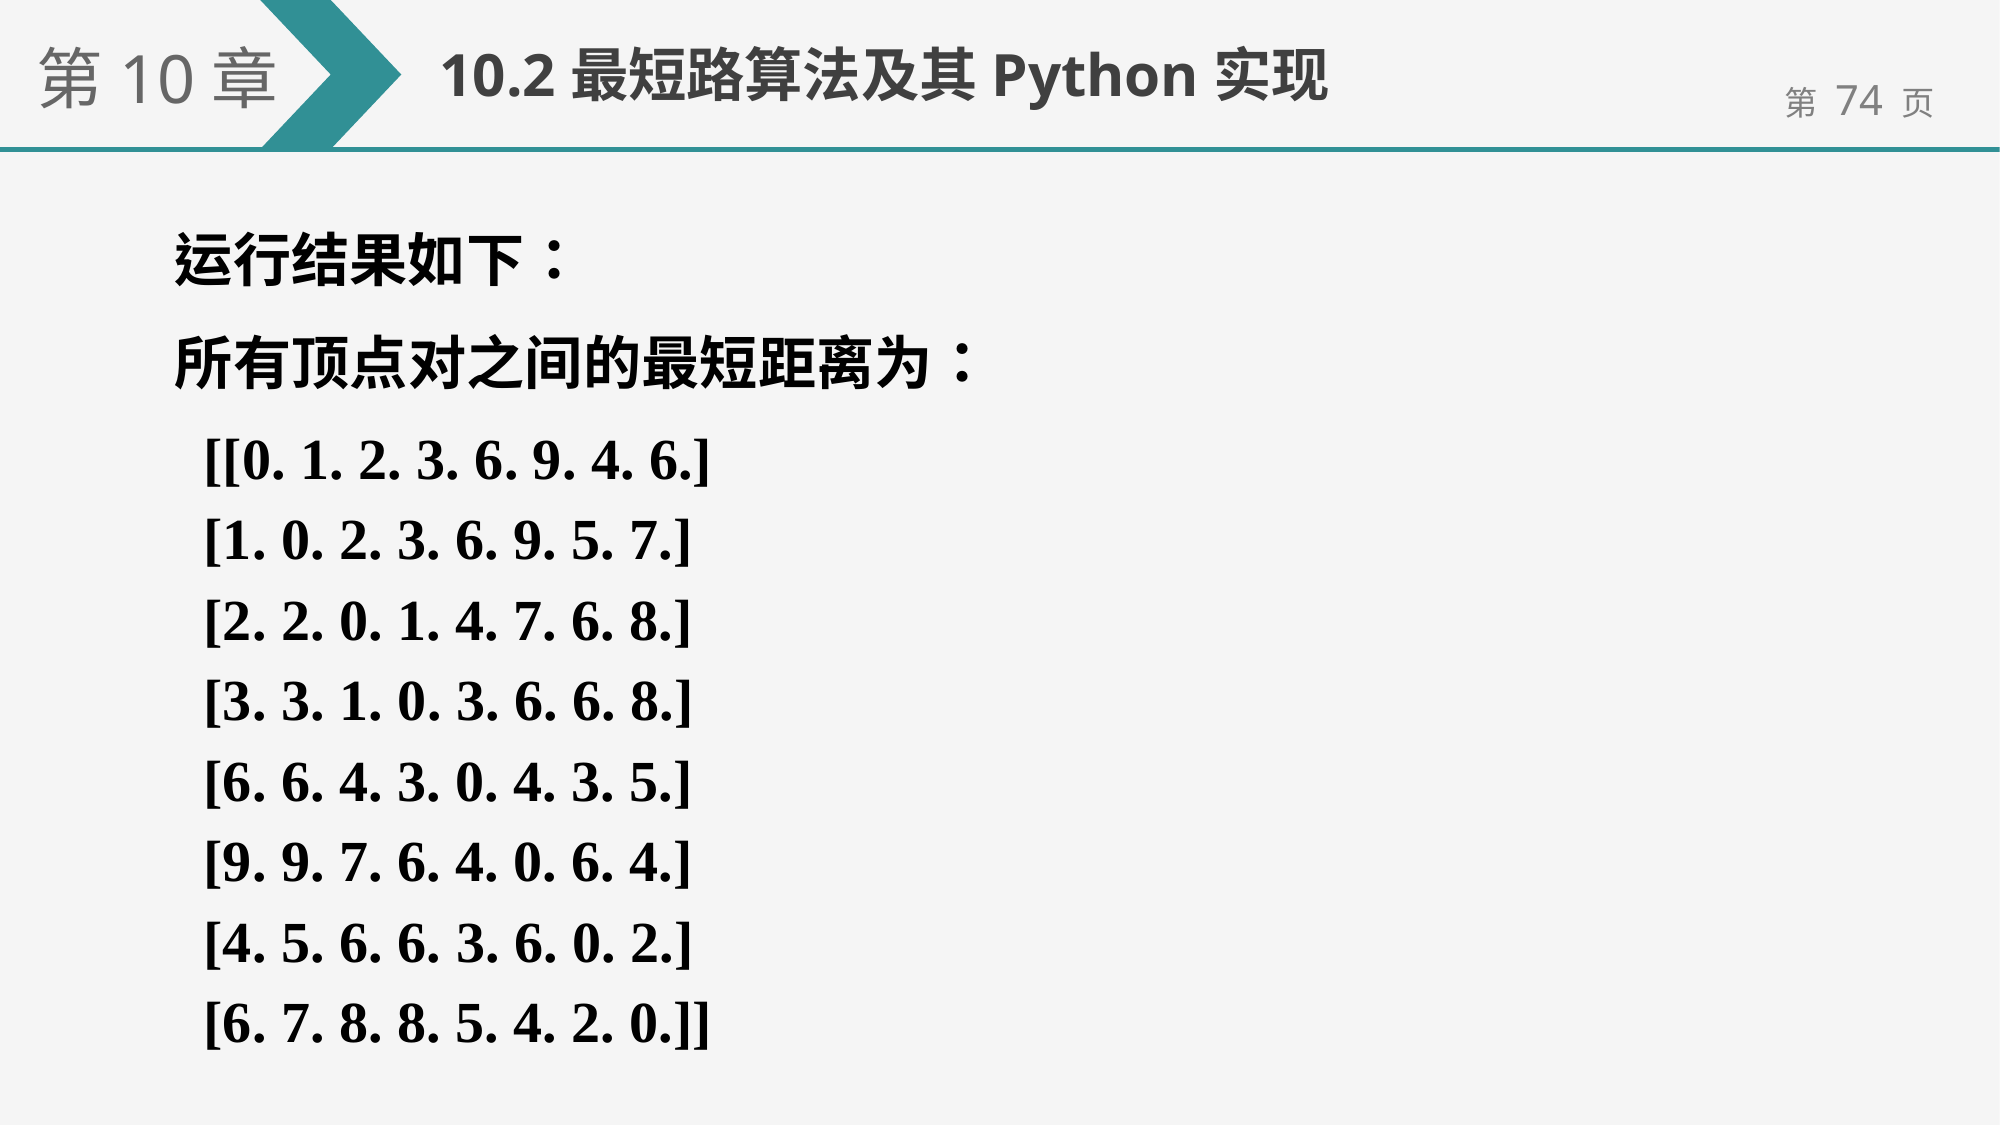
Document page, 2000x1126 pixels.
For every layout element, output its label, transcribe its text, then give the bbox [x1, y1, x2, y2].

text_box [258, 0, 403, 148]
text_box 10.2最短路算法及其Python实现 [424, 31, 1532, 116]
text_box 第10章 [21, 29, 294, 125]
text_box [57, 217, 1951, 1100]
